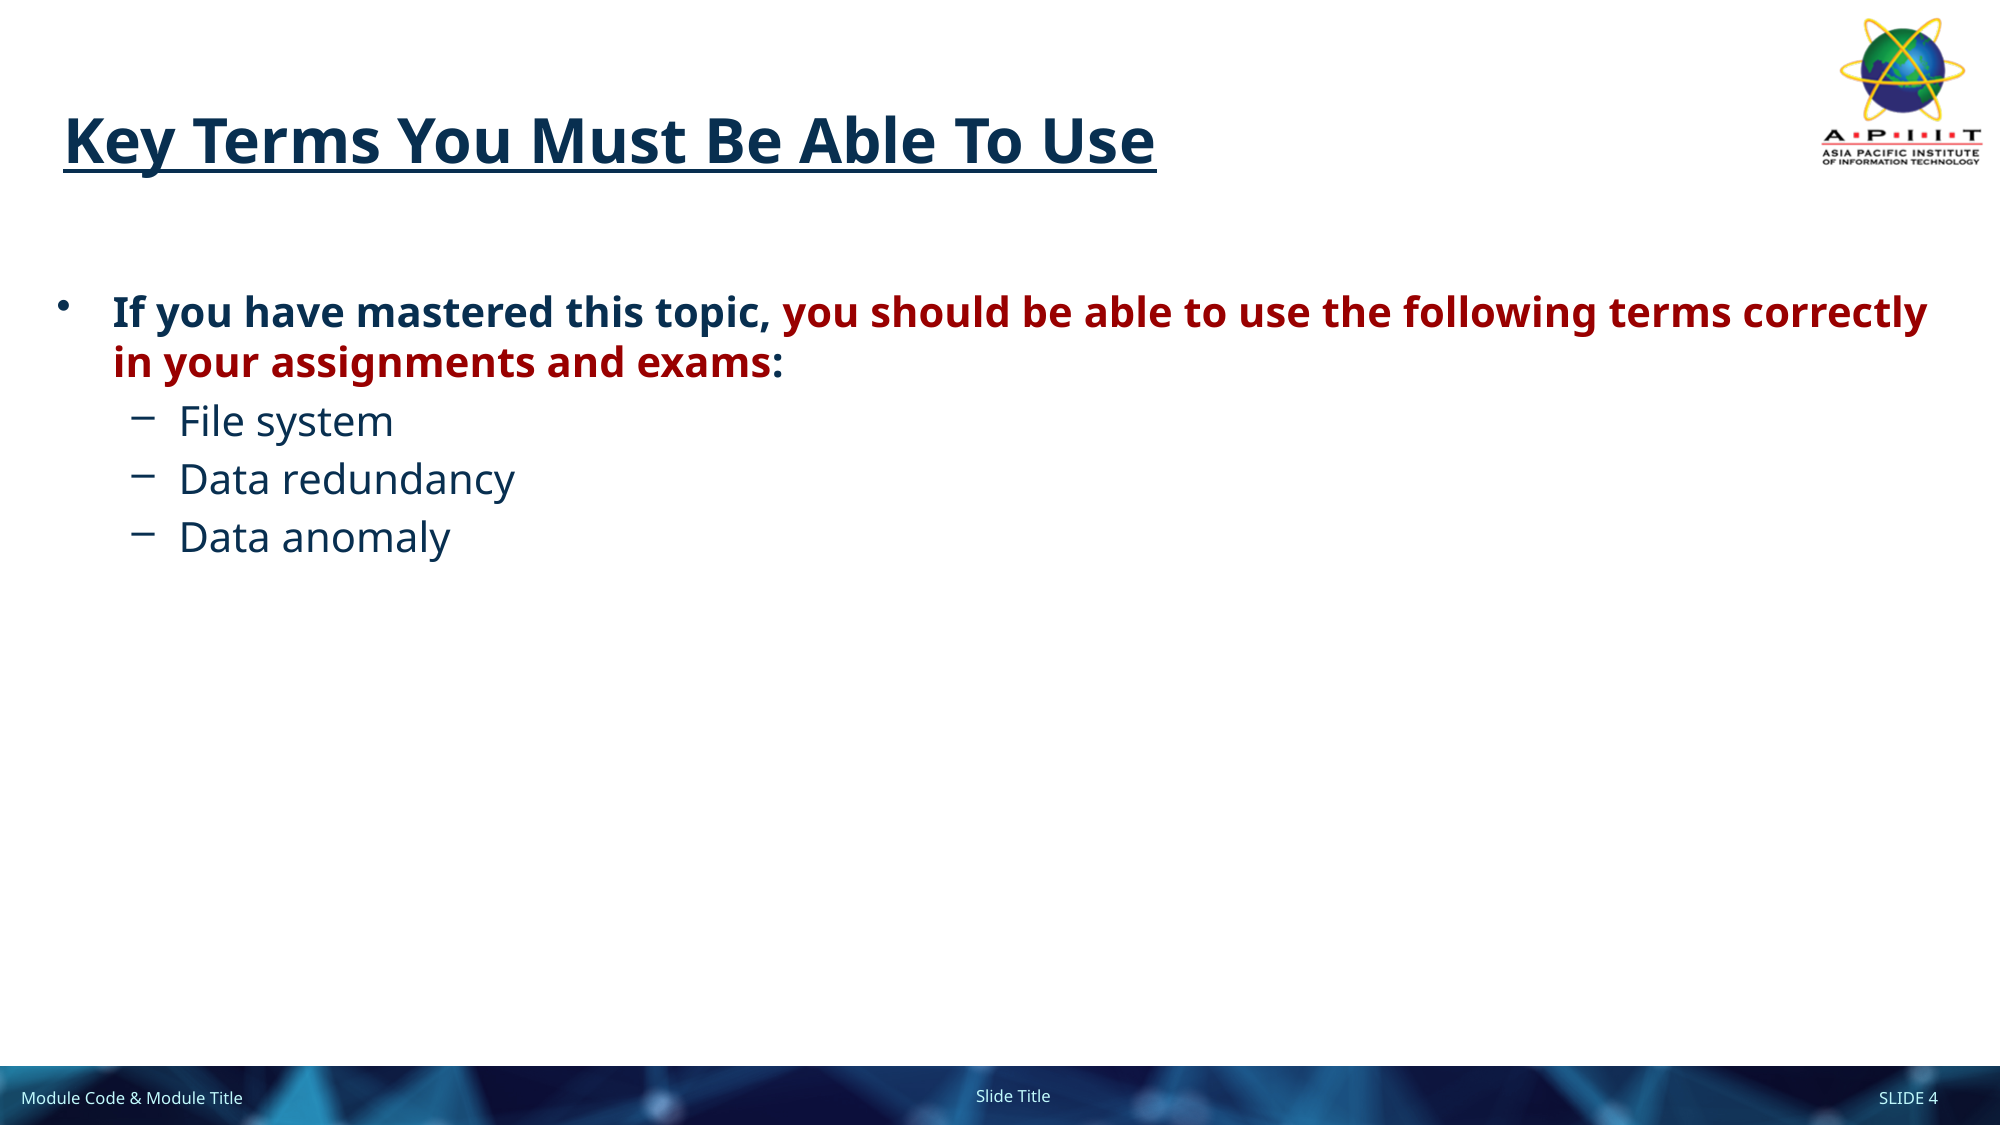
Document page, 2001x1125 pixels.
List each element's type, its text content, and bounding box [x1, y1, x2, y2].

list If you have mastered this topic, you should be able to use the following terms correctly in your assignments and exams: File system Data redundancy Data anomaly [41, 278, 1969, 1021]
picture [0, 1066, 2000, 1125]
title Key Terms You Must Be Able To Use [48, 45, 1764, 233]
picture [1803, 0, 2000, 182]
